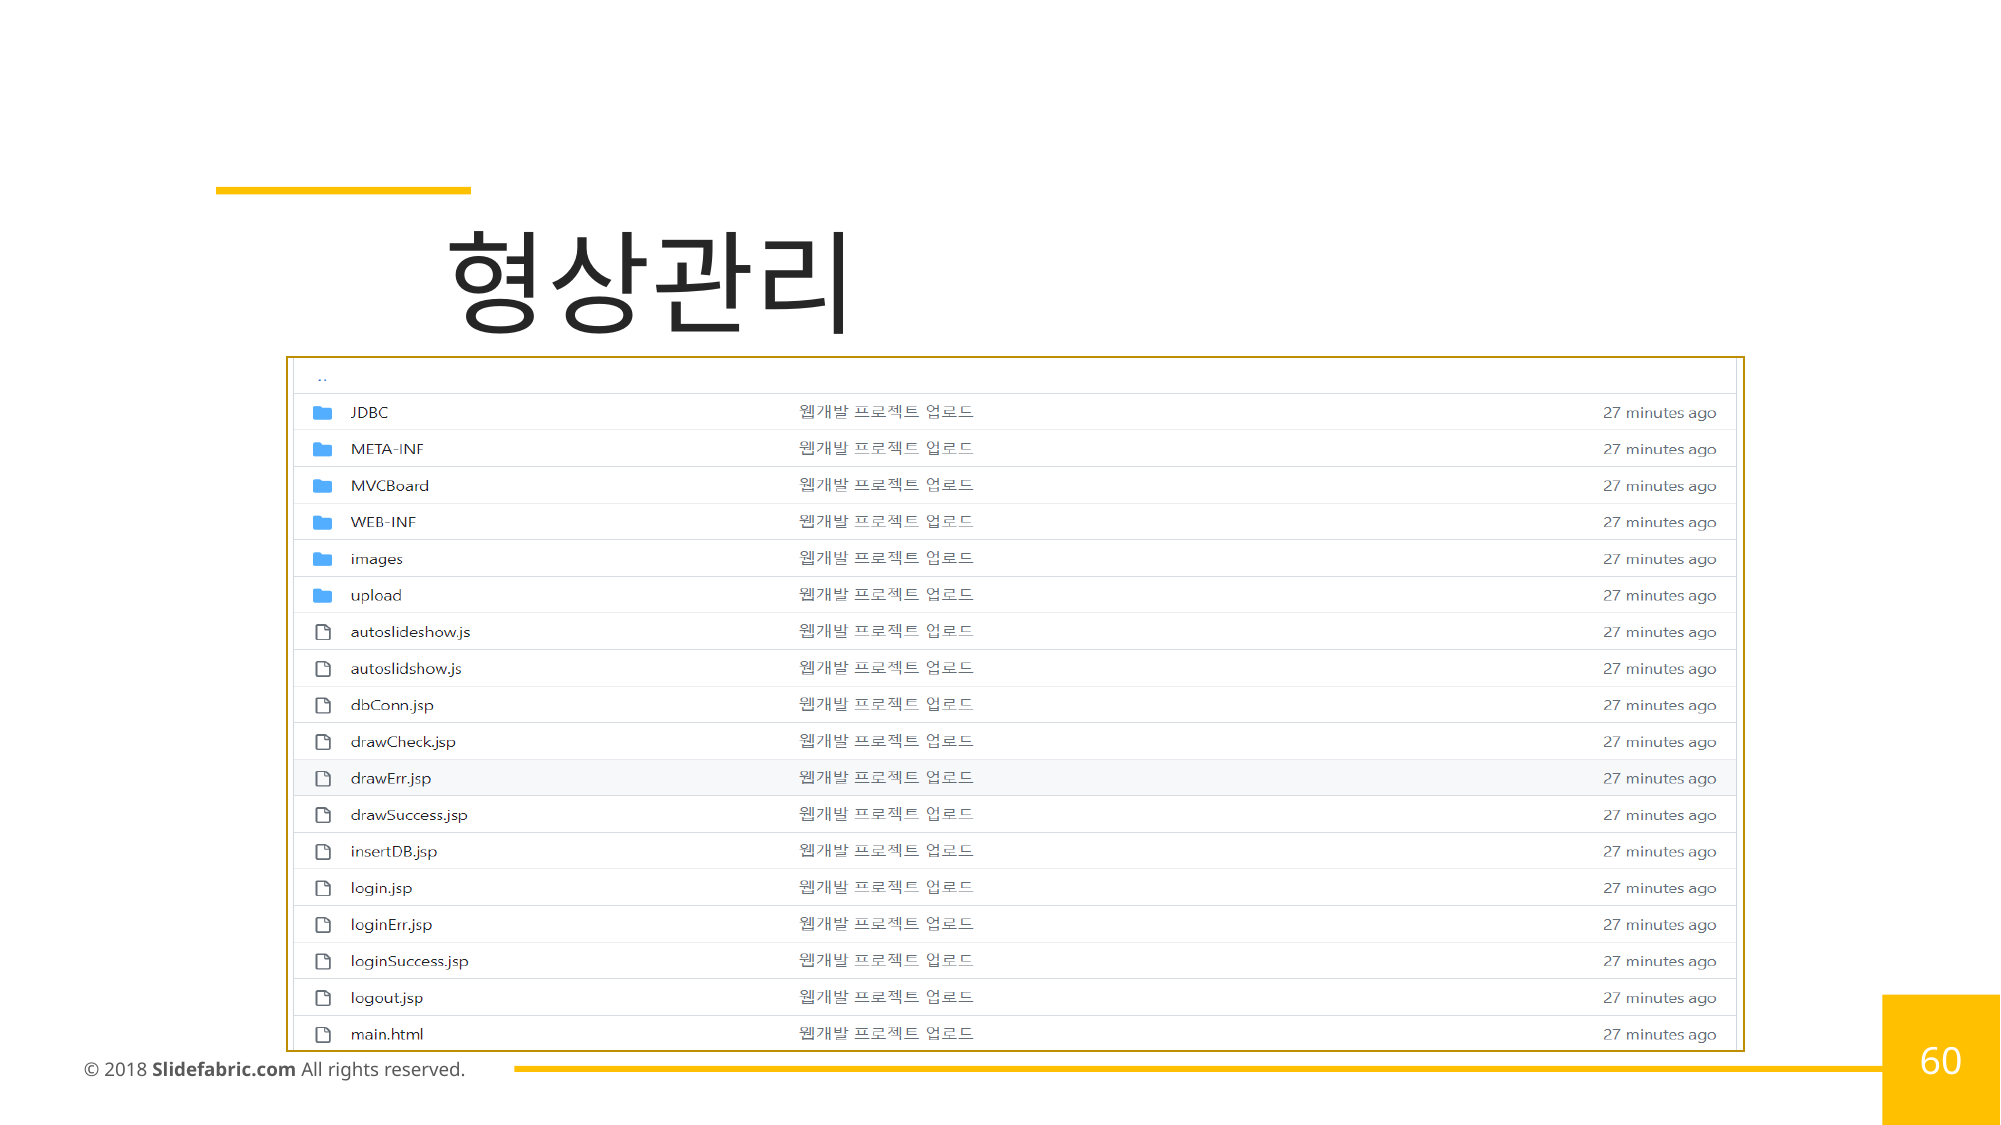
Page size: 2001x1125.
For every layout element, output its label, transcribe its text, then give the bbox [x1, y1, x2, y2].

text_box 형상관리 [429, 205, 874, 356]
text_box [215, 186, 472, 195]
text_box [286, 356, 1745, 1052]
